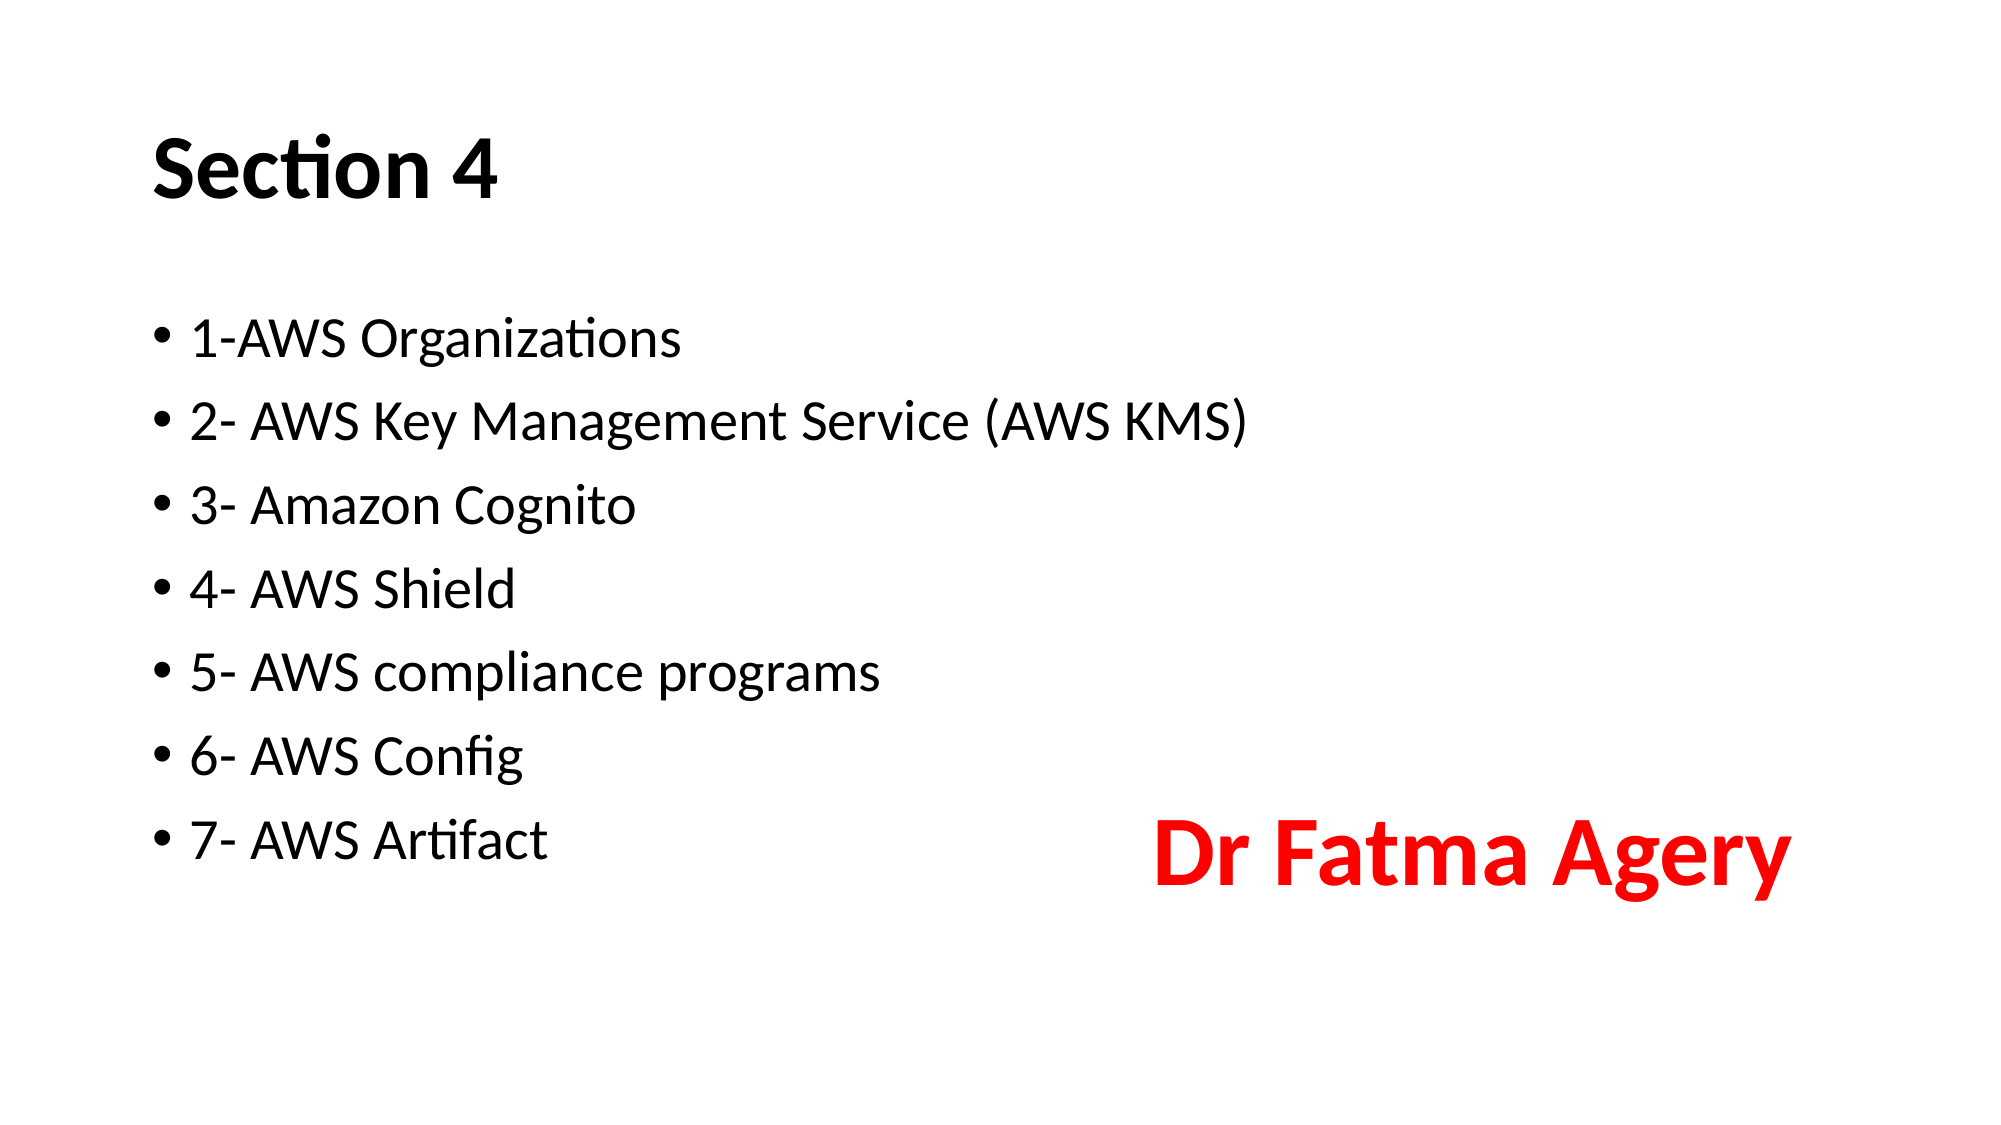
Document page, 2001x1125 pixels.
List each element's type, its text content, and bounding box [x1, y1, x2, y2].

list 1-AWS Organizations 2- AWS Key Management Service (AWS KMS) 3- Amazon Cognito 4- AWS Shield 5- AWS compliance programs 6- AWS Config 7- AWS Artifact [137, 299, 1863, 1014]
title Section 4 [137, 59, 1863, 278]
text_box Dr Fatma Agery [1137, 743, 2000, 962]
